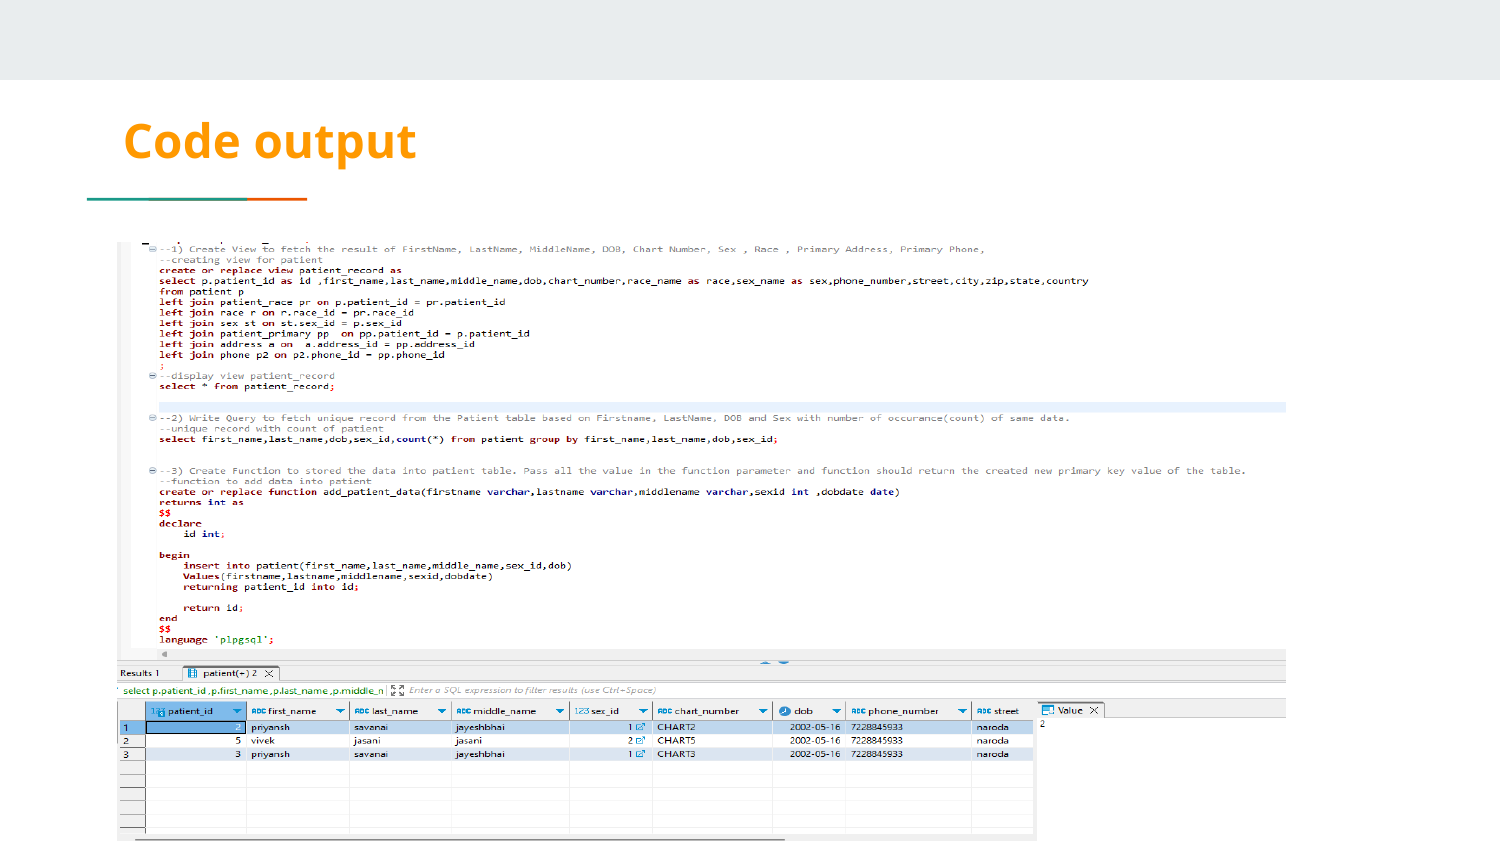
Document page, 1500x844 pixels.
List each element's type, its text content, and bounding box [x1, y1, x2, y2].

title Code output [107, 96, 1370, 185]
picture [117, 242, 1286, 842]
